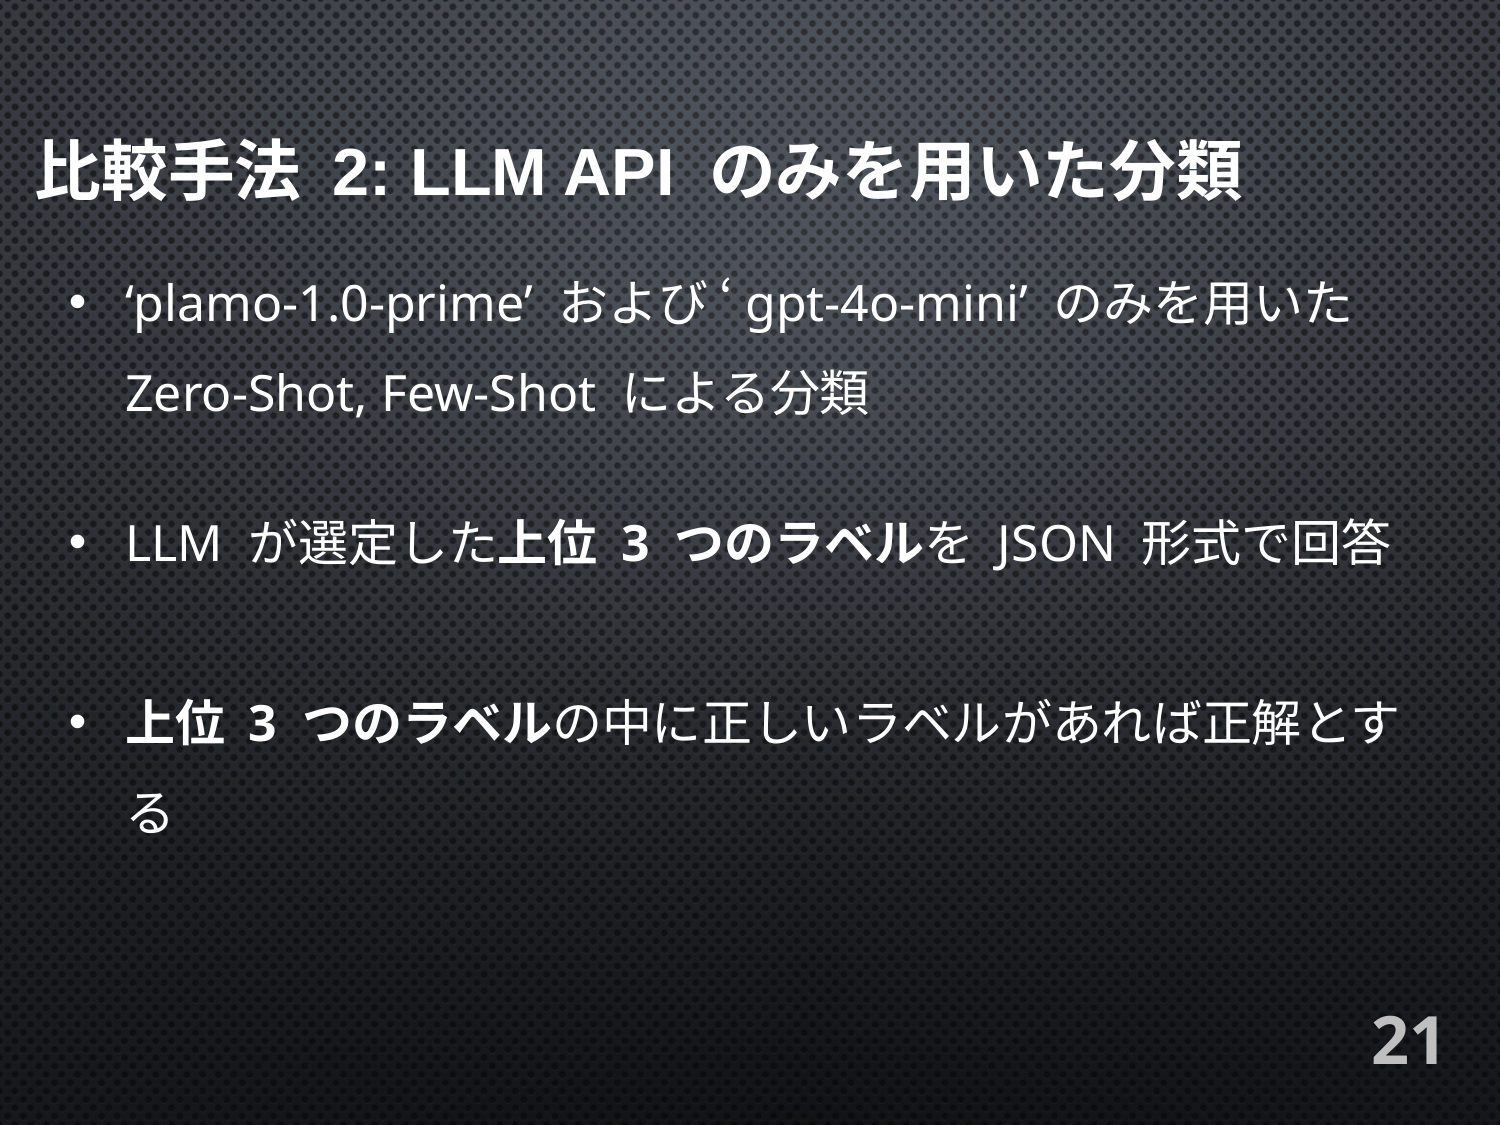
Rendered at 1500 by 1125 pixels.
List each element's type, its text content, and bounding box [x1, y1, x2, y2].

text_box 比較手法 2: LLM API のみを用いた分類 [19, 113, 1395, 234]
slide_number 21 [1268, 1013, 1463, 1074]
text_box ‘plamo-1.0-prime’ および ‘gpt-4o-mini’ のみを用いた Zero-Shot, Few-Shot による分類 LLM が選定した上位 3 つのラベルを JSON 形式で回答 上位 3 つのラベルの中に正しいラベルがあれば正解とする [54, 233, 1460, 849]
